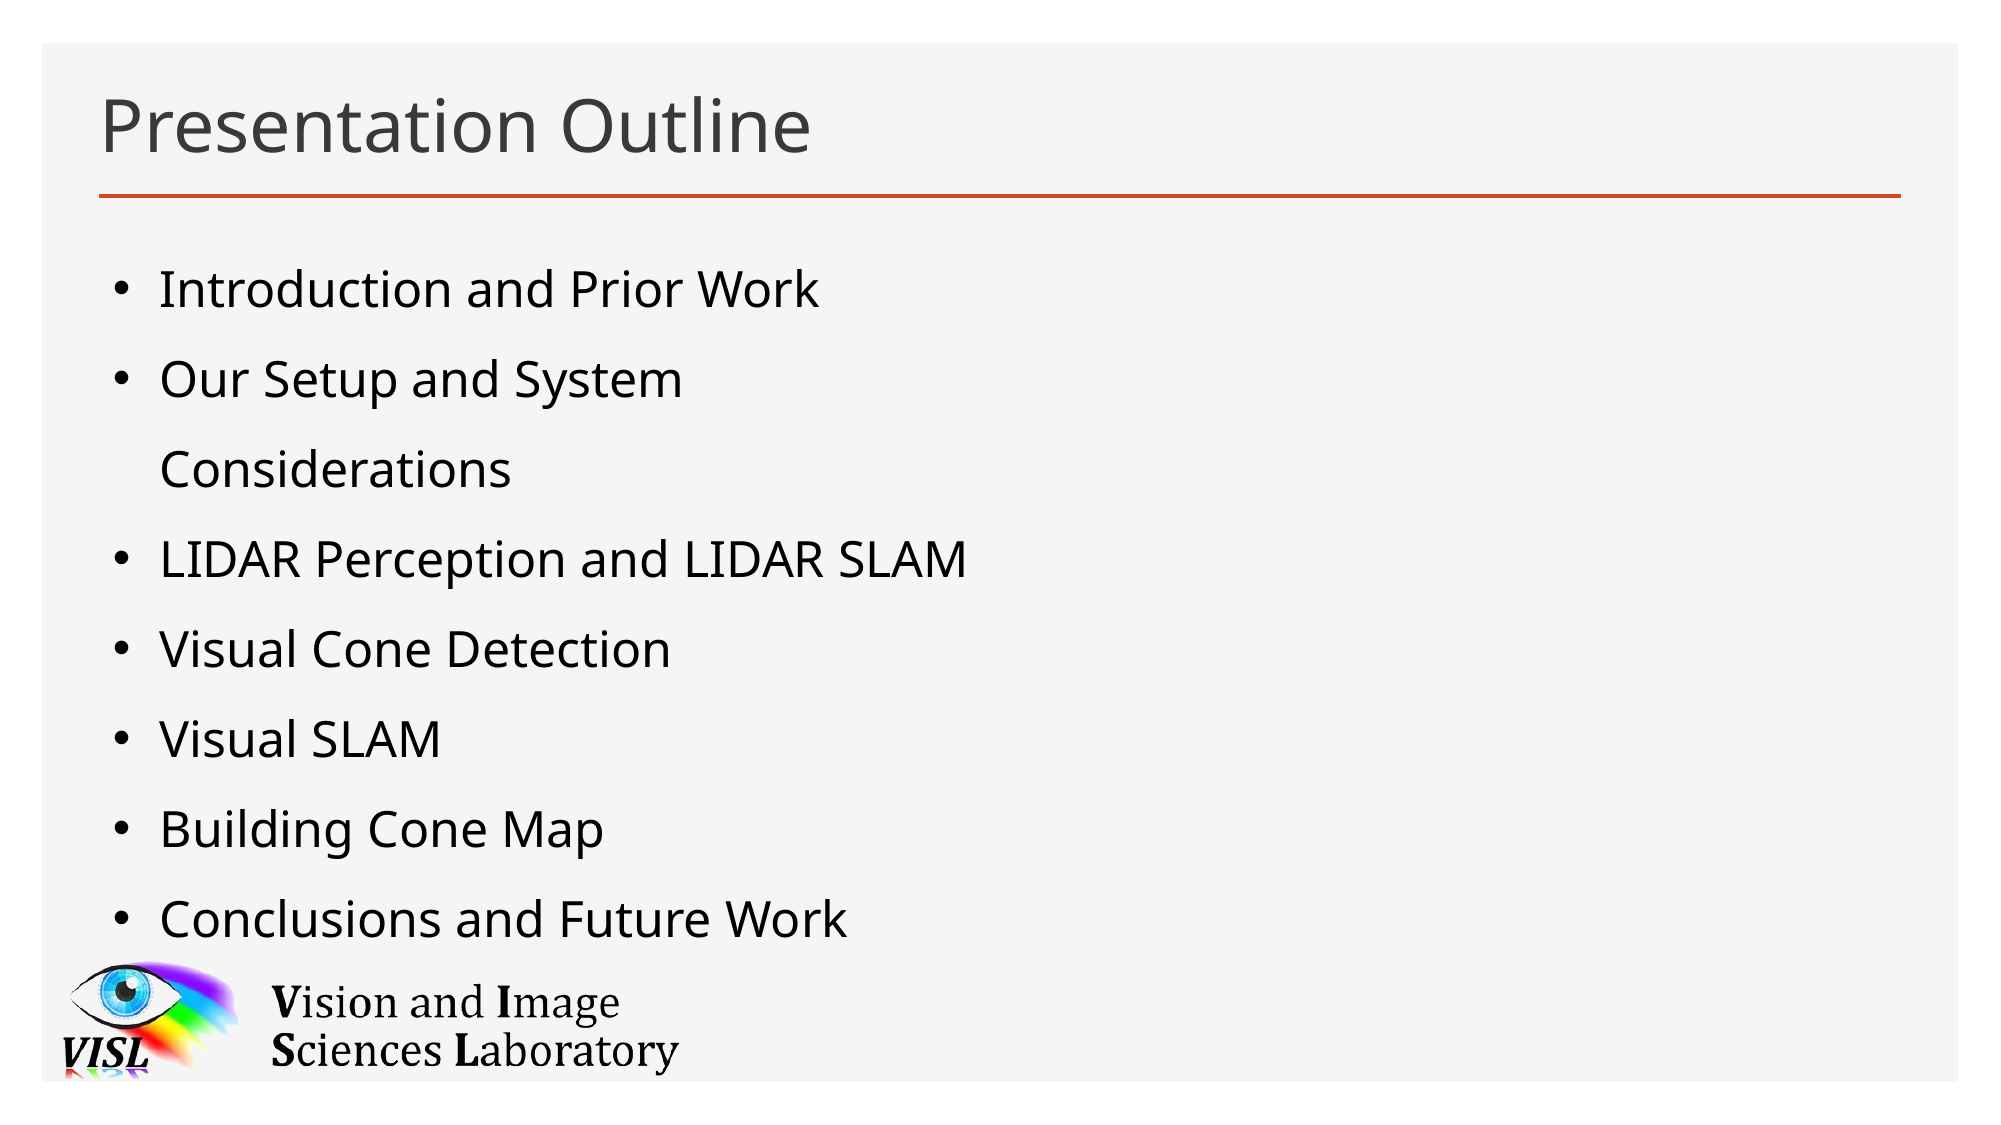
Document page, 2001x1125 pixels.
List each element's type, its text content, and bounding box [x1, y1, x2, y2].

list Presentation Outline [84, 72, 1675, 178]
text_box Introduction and Prior Work Our Setup and System Considerations LIDAR Perception and LIDAR SLAM Visual Cone Detection Visual SLAM Building Cone Map Conclusions and Future Work [98, 220, 1030, 955]
picture [41, 957, 686, 1083]
